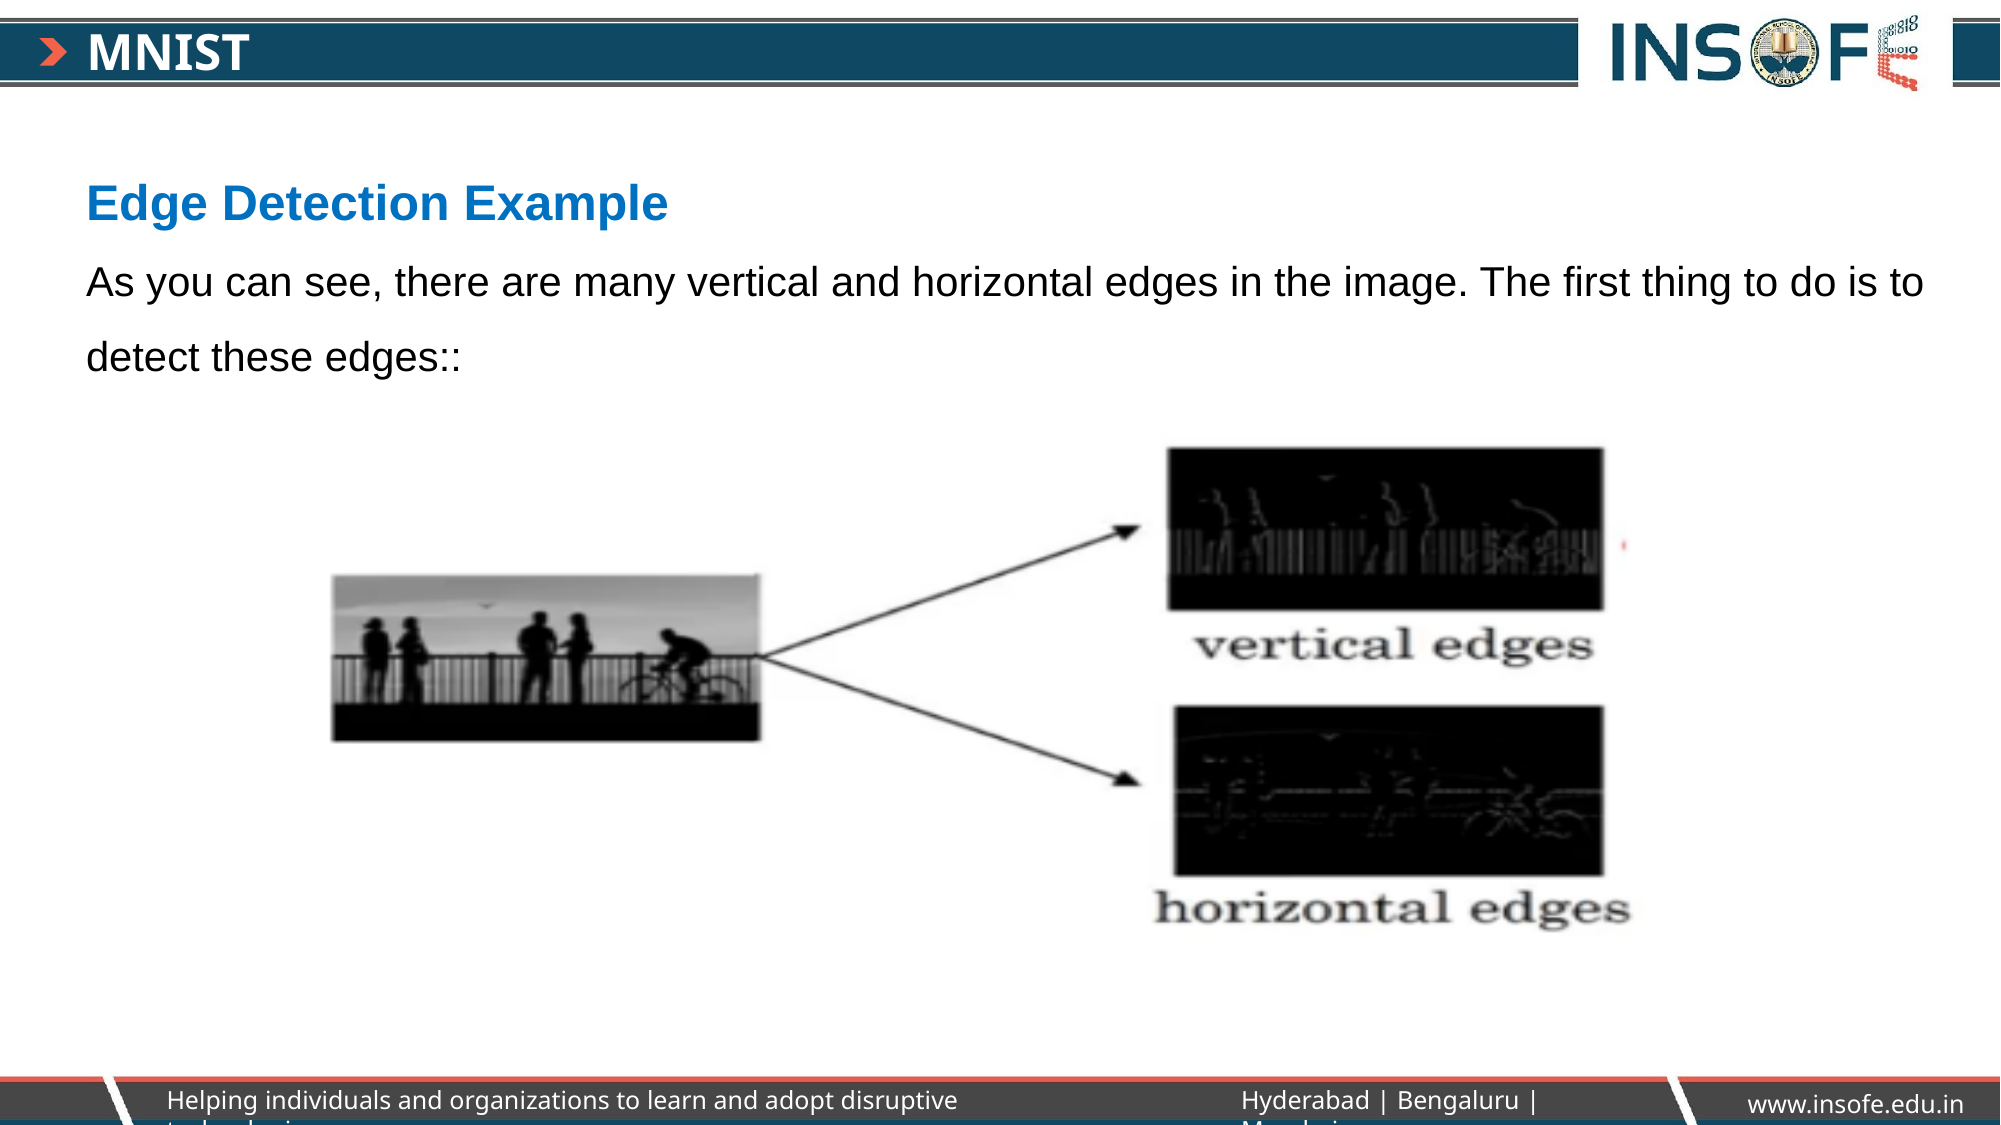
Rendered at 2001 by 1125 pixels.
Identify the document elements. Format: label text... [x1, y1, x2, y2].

title MNIST [71, 26, 1473, 84]
text_box Edge Detection Example As you can see, there are many vertical and horizontal edges in the image. The first thing to do is to detect these edges:: [71, 132, 1941, 388]
picture [0, 0, 2000, 1125]
